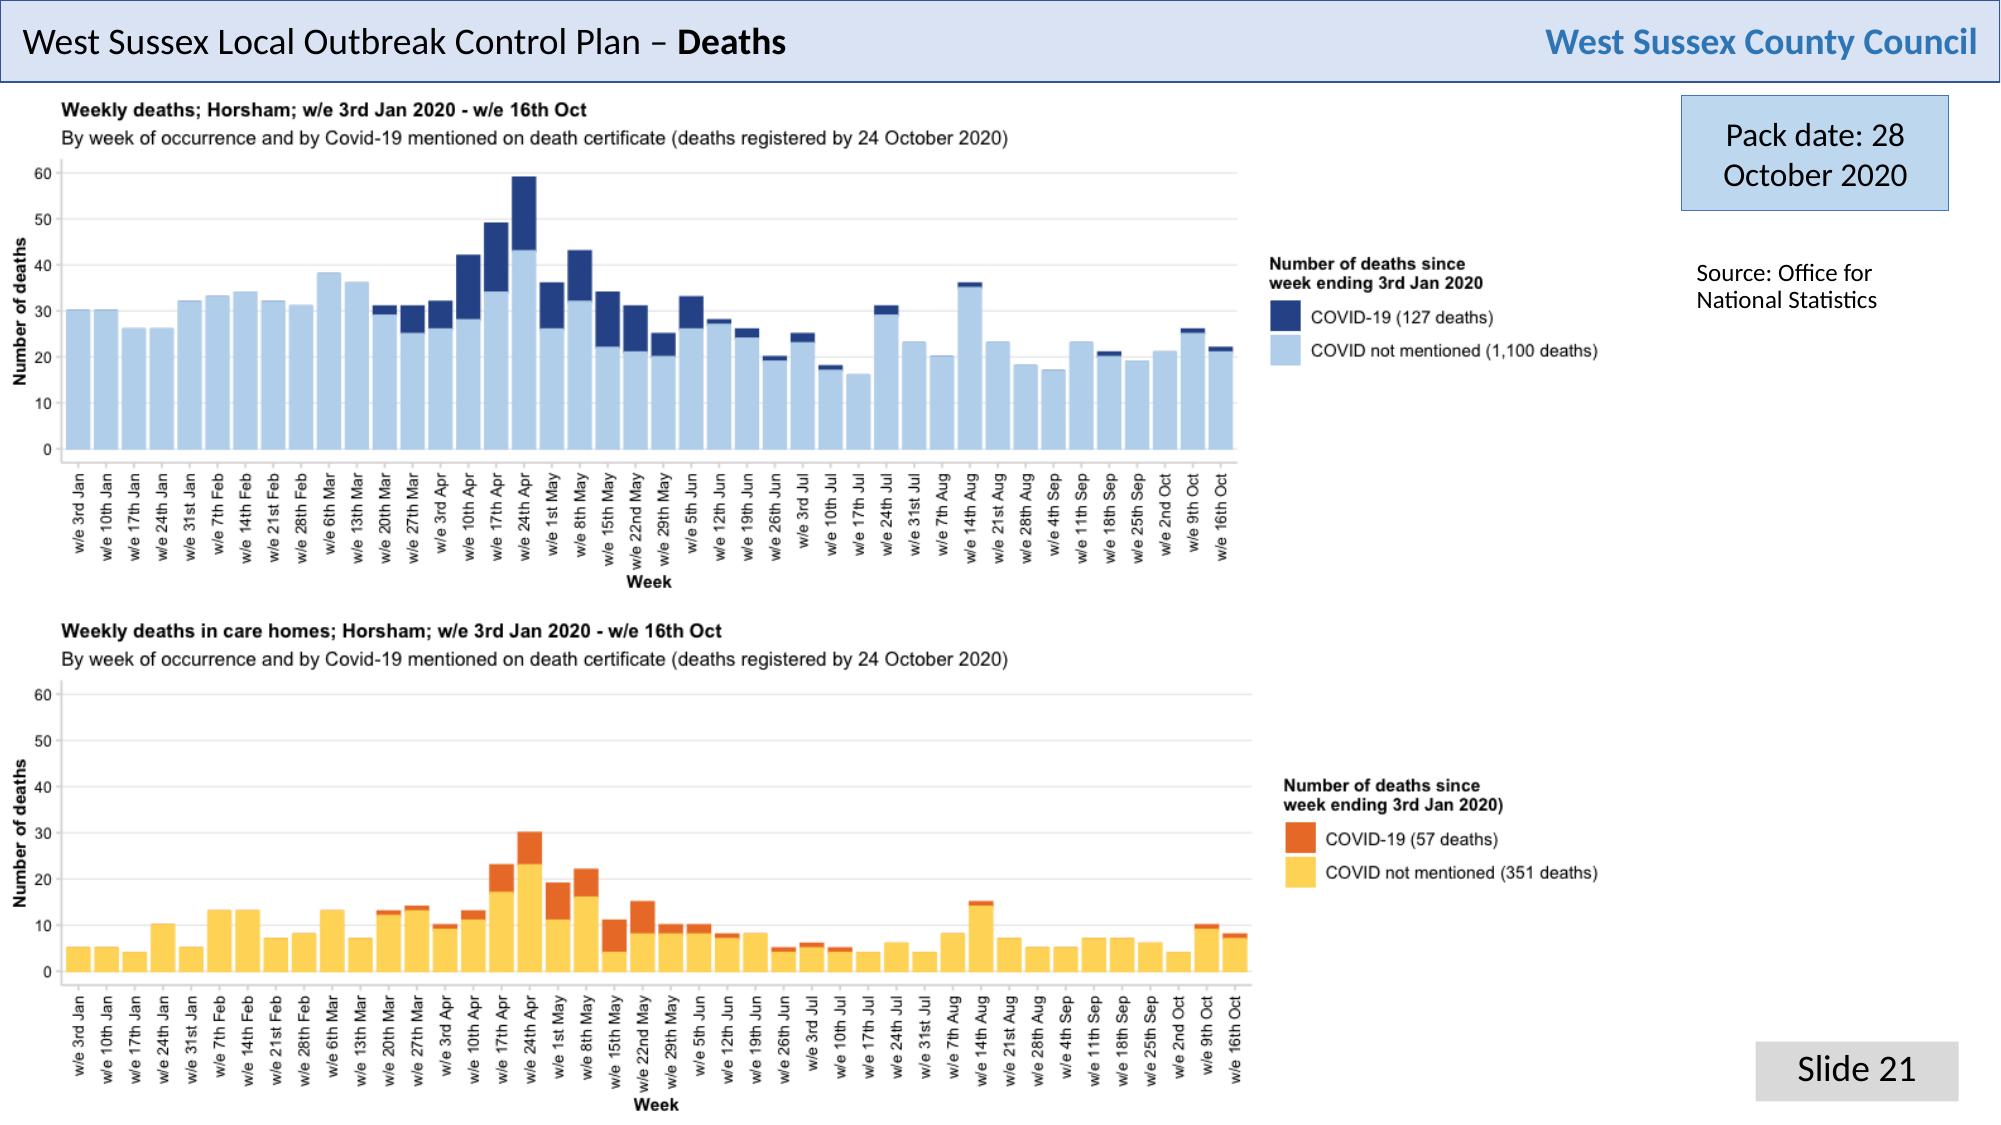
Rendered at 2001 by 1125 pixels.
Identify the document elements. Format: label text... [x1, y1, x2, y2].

list Source: Office for National Statistics [1681, 252, 1959, 289]
picture [3, 91, 1619, 602]
list Slide 21 [1755, 1041, 1959, 1102]
picture [3, 612, 1619, 1125]
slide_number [1681, 95, 1949, 211]
